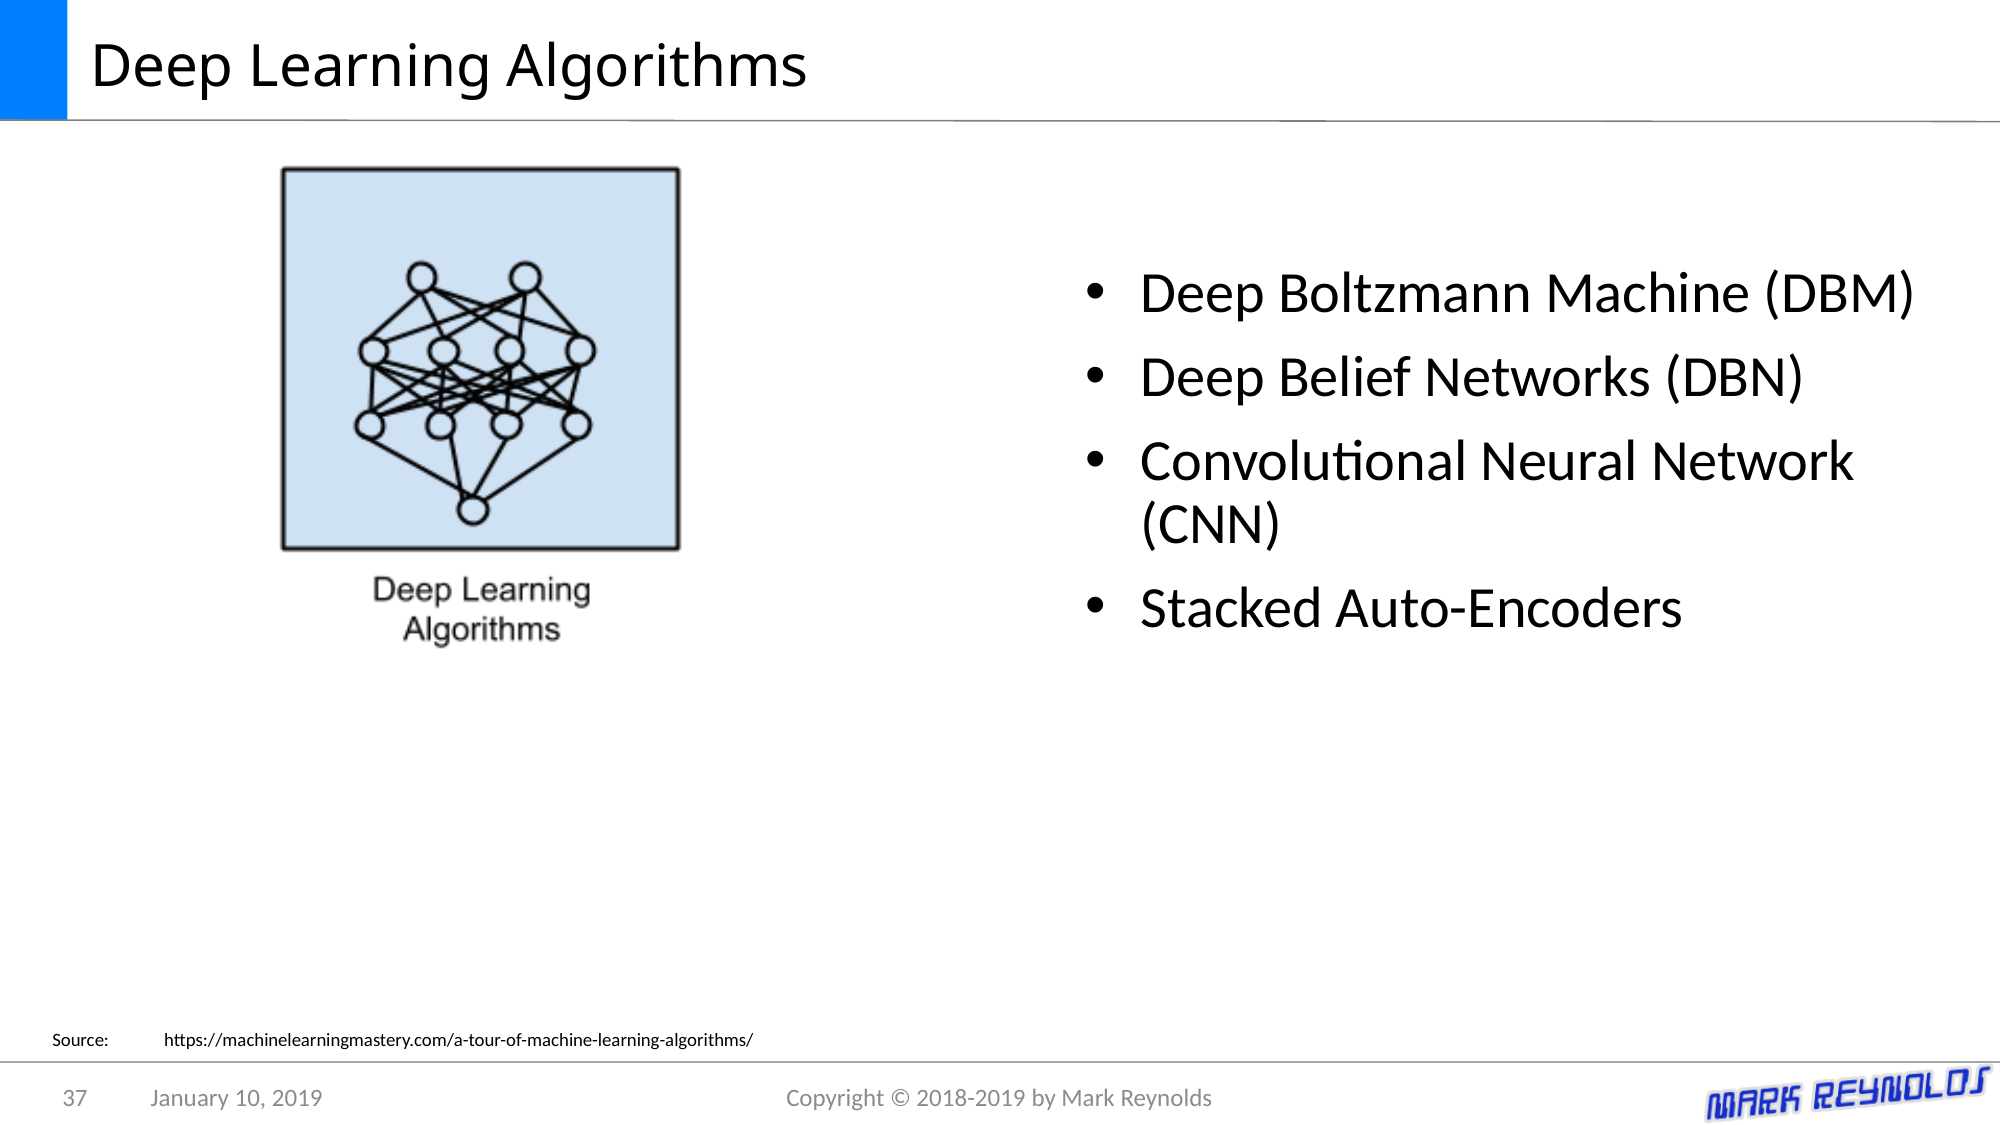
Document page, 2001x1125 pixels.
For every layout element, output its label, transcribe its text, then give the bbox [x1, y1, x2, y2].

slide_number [124, 1073, 350, 1119]
footer Copyright © 2018-2019 by Mark Reynolds [350, 1073, 1650, 1119]
picture [1699, 1059, 1997, 1125]
list Deep Boltzmann Machine (DBM) Deep Belief Networks (DBN) Convolutional Neural Network (CNN) Stacked Auto-Encoders [1070, 254, 2000, 1005]
slide_number 37 [37, 1073, 113, 1119]
title Deep Learning Algorithms [75, 15, 1800, 120]
picture [264, 150, 713, 663]
text_box Source: https://machinelearningmastery.com/a-tour-of-machine-learning-algorithms/ [37, 1020, 1508, 1058]
